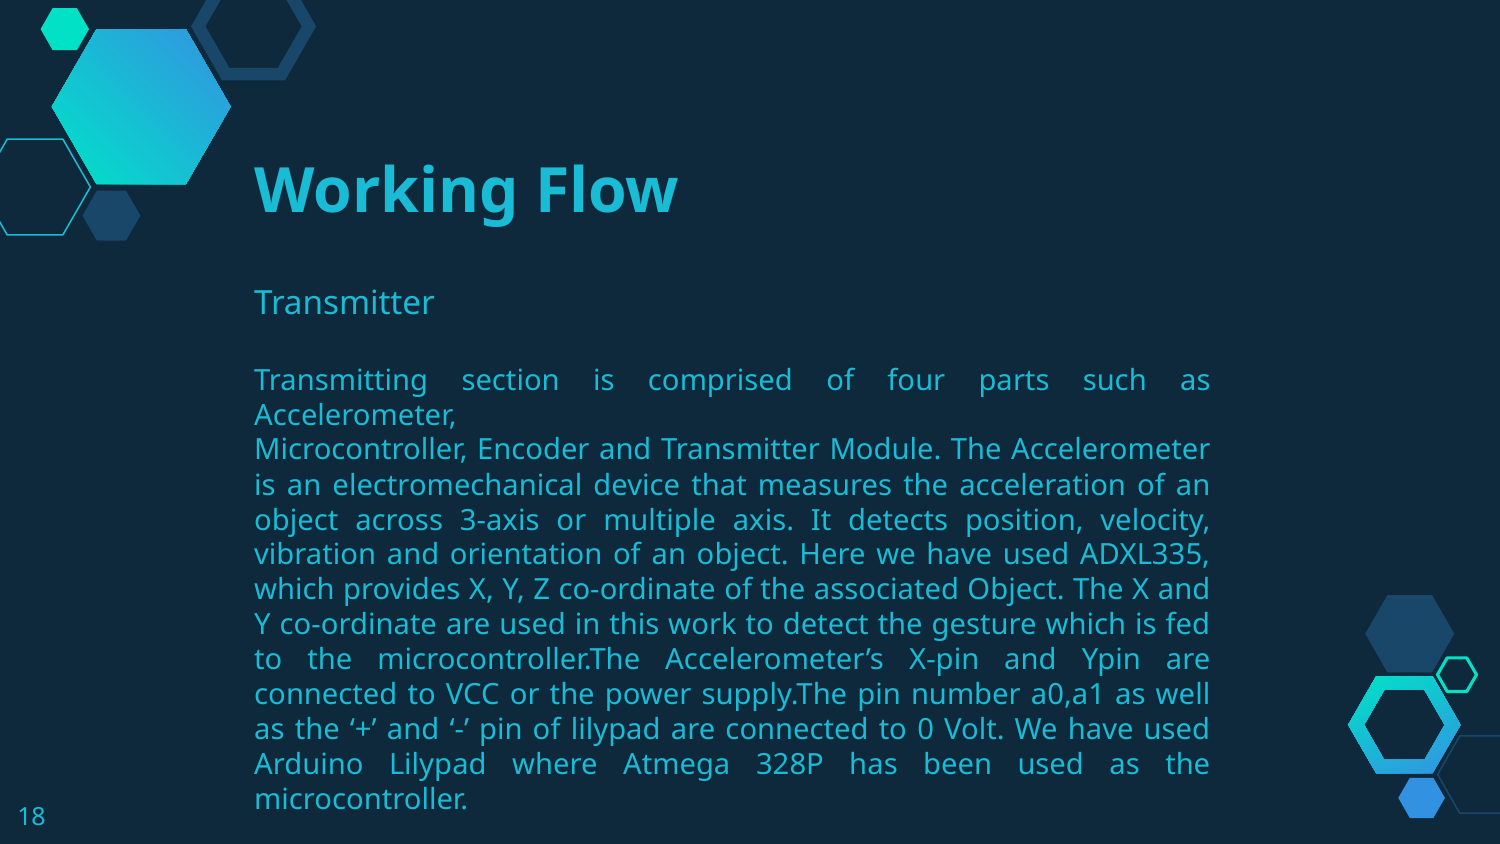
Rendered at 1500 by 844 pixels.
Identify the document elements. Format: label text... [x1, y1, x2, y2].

text_box Working Flow [239, 134, 790, 266]
text_box Transmitter Transmitting section is comprised of four parts such as Accelerometer, Microcontroller, Encoder and Transmitter Module. The Accelerometer is an electromechanical device that measures the acceleration of an object across 3-axis or multiple axis. It detects position, velocity, vibration and orientation of an object. Here we have used ADXL335, which provides X, Y, Z co-ordinate of the associated Object. The X and Y co-ordinate are used in this work to detect the gesture which is fed to the microcontroller.The Accelerometer’s X-pin and Ypin are connected to VCC or the power supply.The pin number a0,a1 as well as the ‘+’ and ‘-’ pin of lilypad are connected to 0 Volt. We have used Arduino Lilypad where Atmega 328P has been used as the microcontroller. [239, 266, 1226, 736]
slide_number ‹#› [2, 785, 93, 844]
